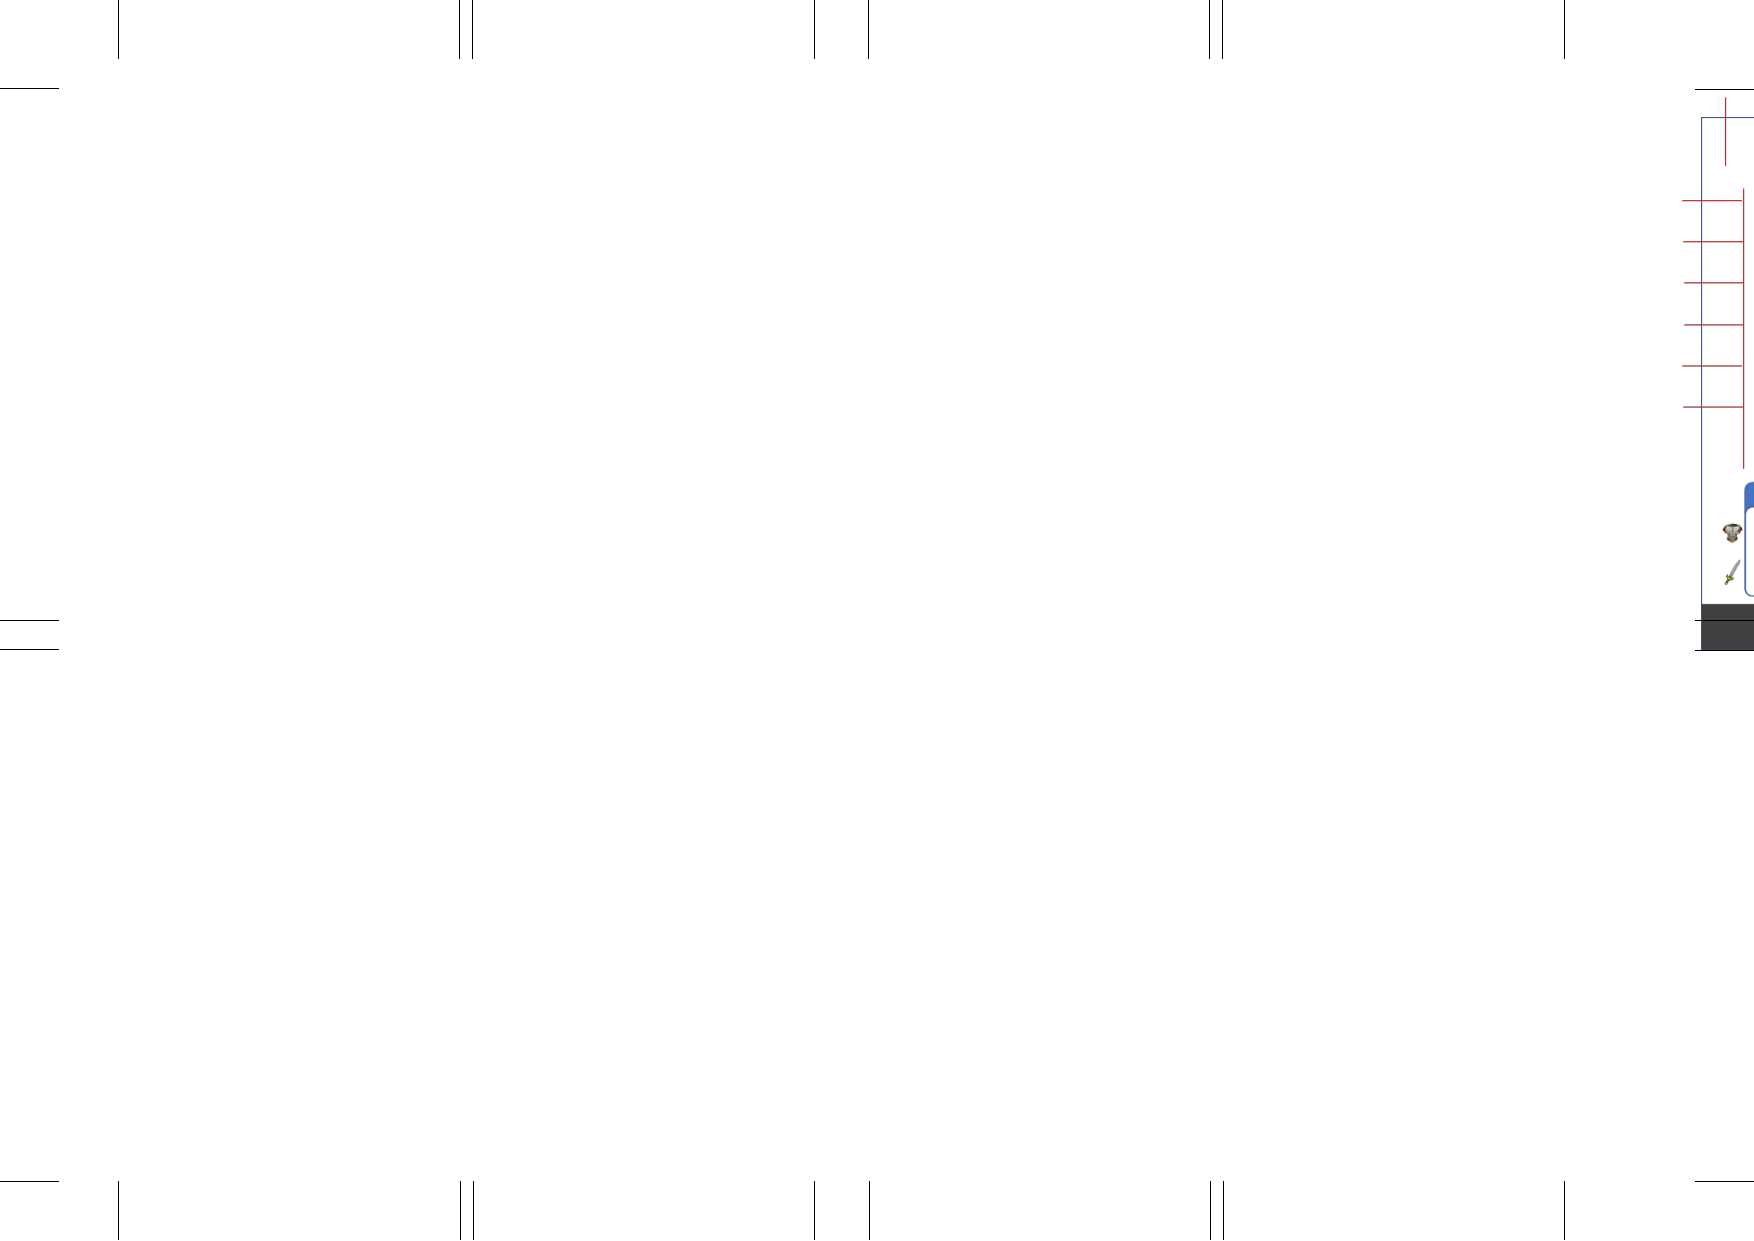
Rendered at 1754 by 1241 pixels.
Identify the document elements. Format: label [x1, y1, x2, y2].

picture [1682, 97, 1754, 650]
